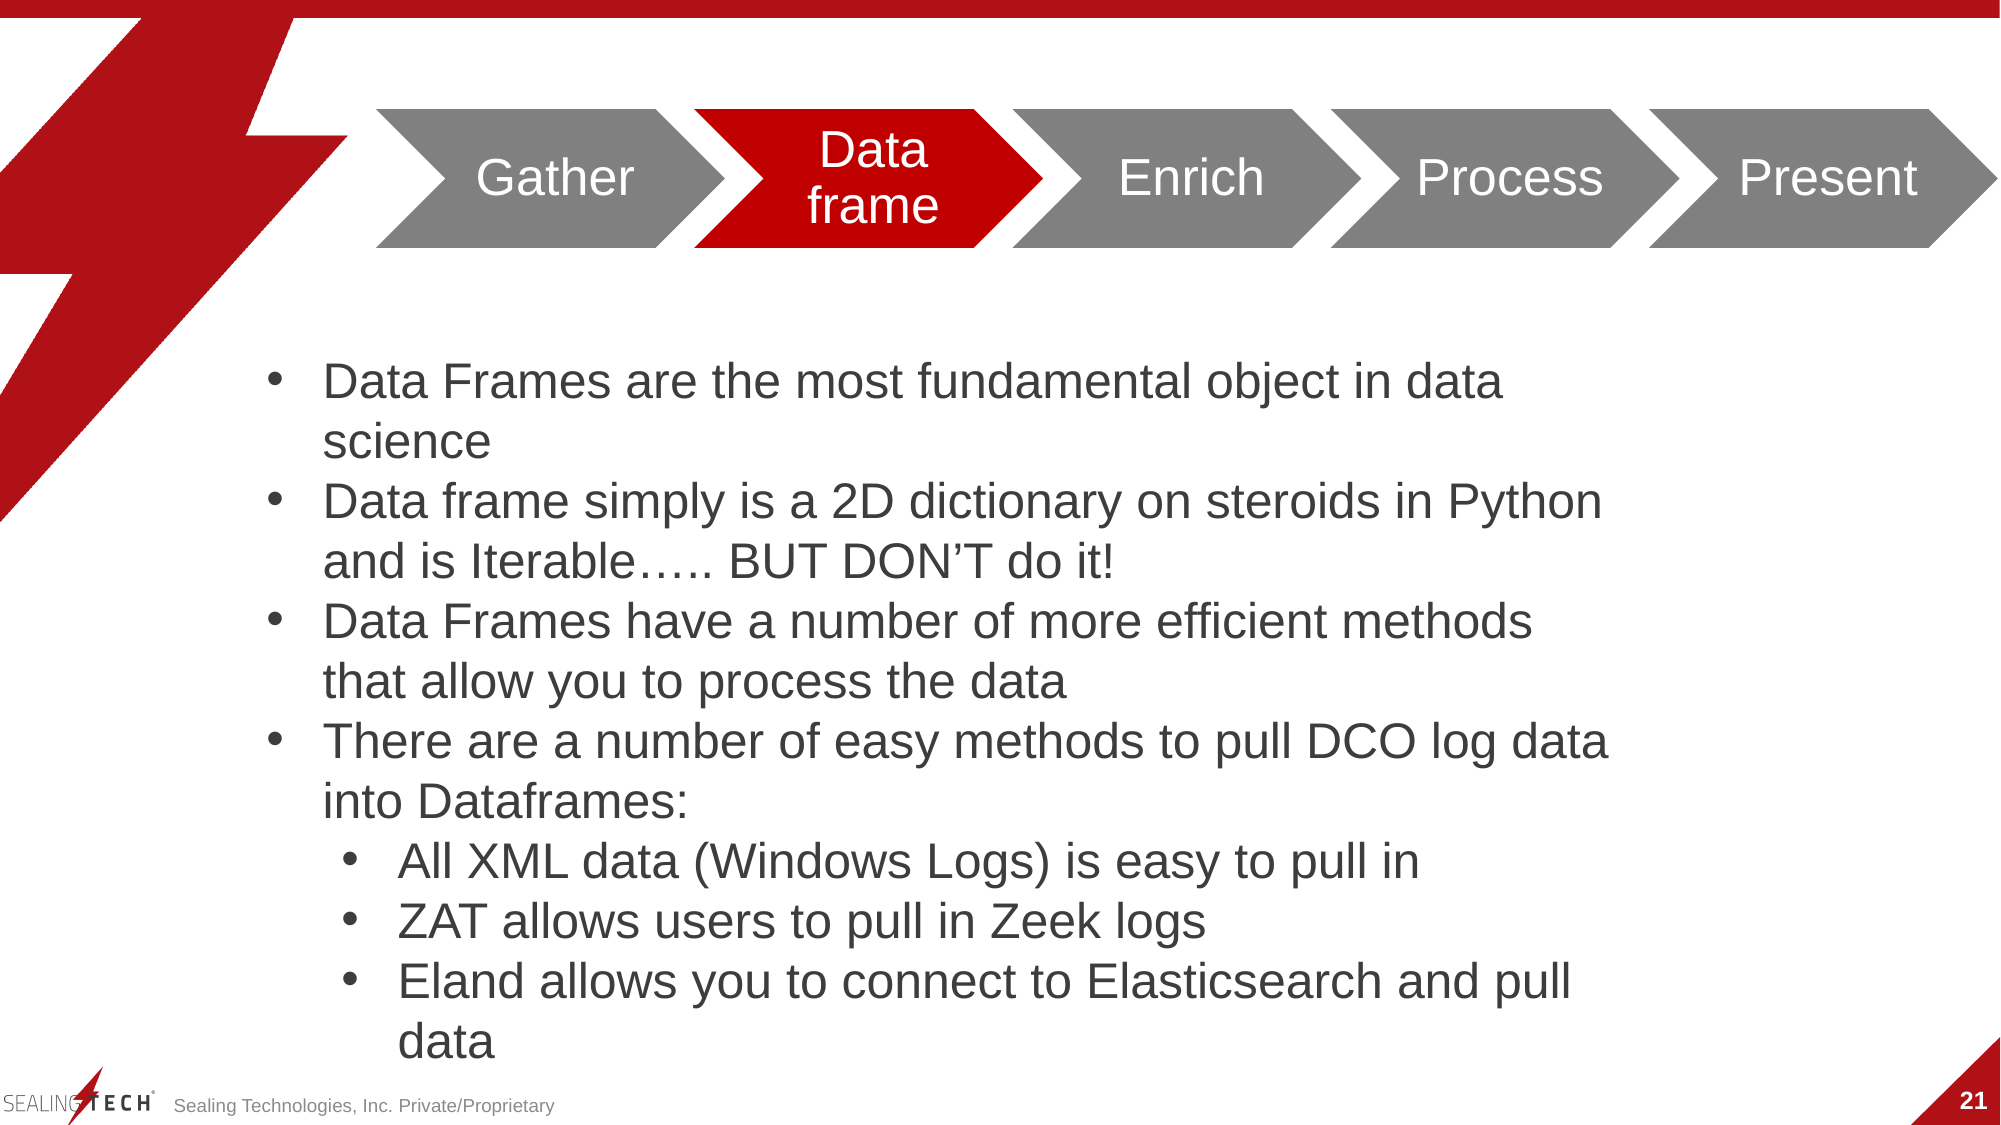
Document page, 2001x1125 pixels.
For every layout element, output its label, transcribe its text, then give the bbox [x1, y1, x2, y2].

picture [1633, 341, 2000, 1125]
picture [0, 18, 372, 1125]
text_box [372, 16, 2000, 341]
text_box Data Frames are the most fundamental object in data science Data frame simply is a 2D dictionary on steroids in Python and is Iterable….. BUT DON’T do it! Data Frames have a number of more efficient methods that allow you to process the data There are a number of easy methods to pull DCO log data into Dataframes: All XML data (Windows Logs) is easy to pull in ZAT allows users to pull in Zeek logs Eland allows you to connect to Elasticsearch and pull data [251, 340, 1633, 1125]
